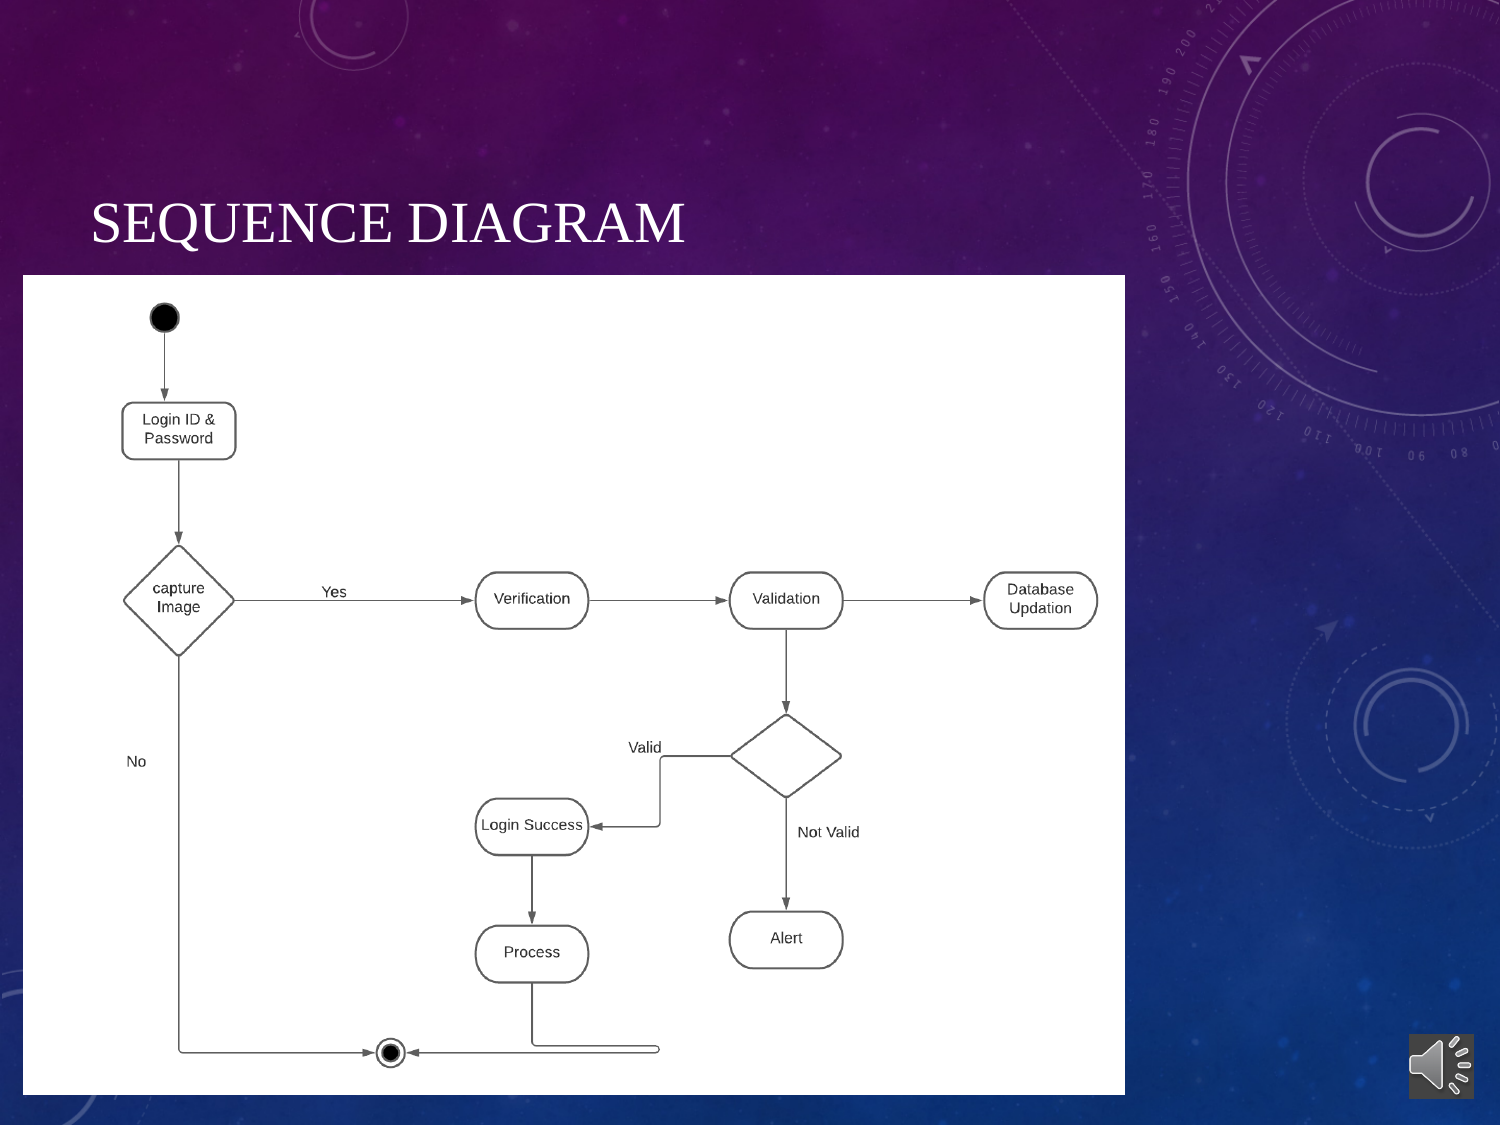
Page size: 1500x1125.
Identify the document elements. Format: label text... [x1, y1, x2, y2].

picture [0, 0, 1500, 1125]
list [23, 275, 1126, 1095]
title Sequence Diagram [75, 99, 1350, 339]
